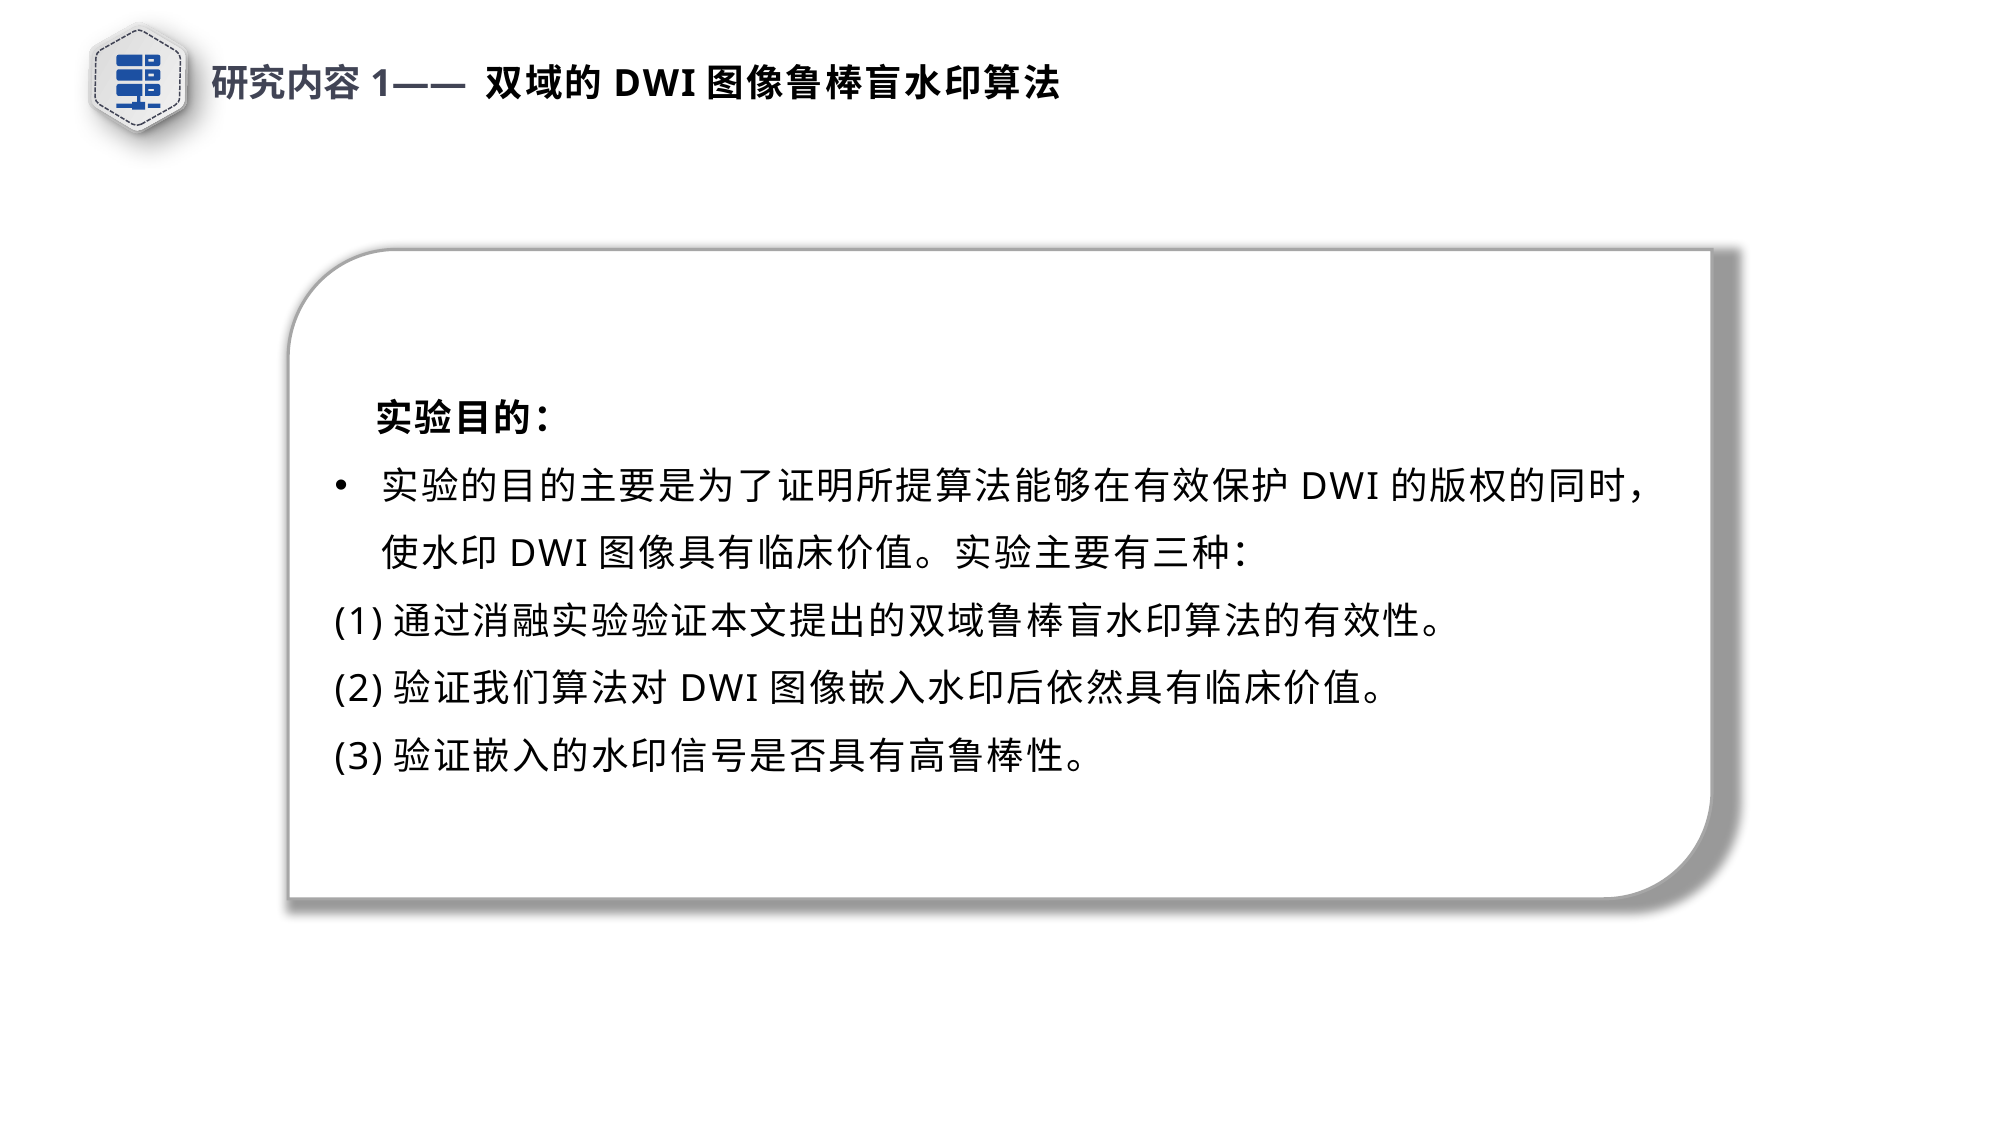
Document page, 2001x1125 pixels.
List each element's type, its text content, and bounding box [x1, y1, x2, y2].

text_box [82, 28, 193, 128]
text_box 研究内容1—— 双域的DWI图像鲁棒盲水印算法 [200, 53, 1490, 110]
text_box 实验目的： 实验的目的主要是为了证明所提算法能够在有效保护DWI的版权的同时，使水印DWI图像具有临床价值。实验主要有三种： (1)通过消融实验验证本文提出的双域鲁棒盲水印算法的有效性。 (2)验证我们算法对DWI图像嵌入水印后依然具有临床价值。 (3)验证嵌入的水印信号是否具有高鲁棒性。 [287, 248, 1714, 900]
